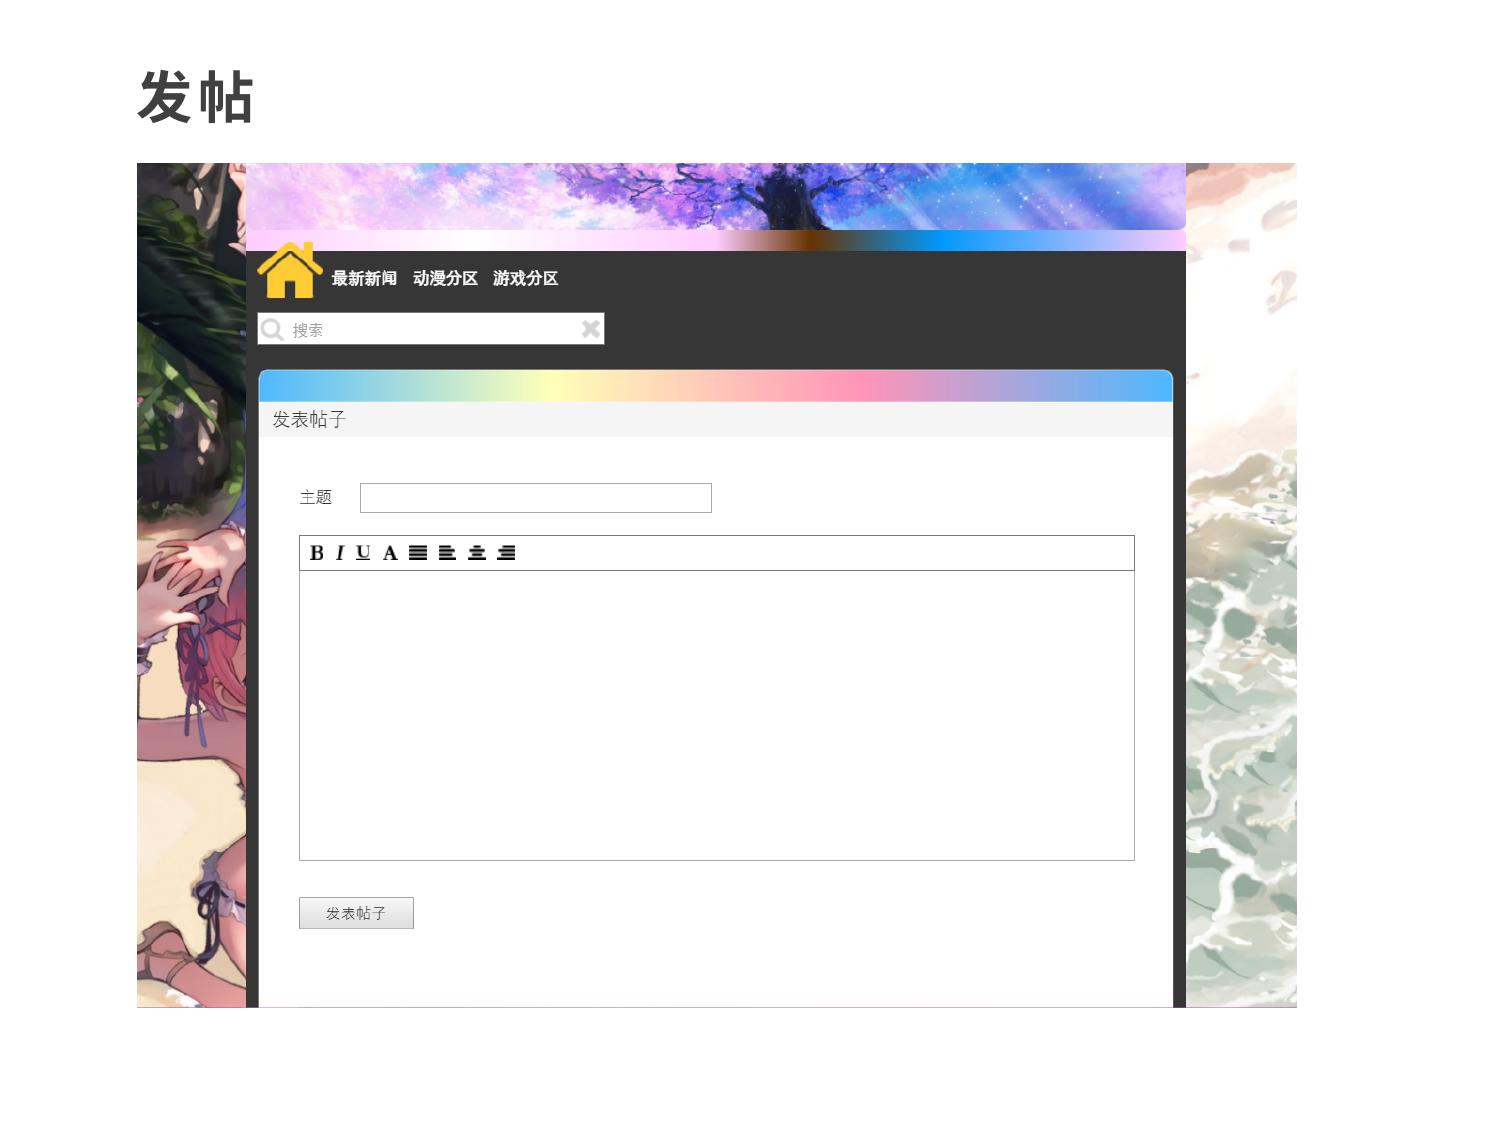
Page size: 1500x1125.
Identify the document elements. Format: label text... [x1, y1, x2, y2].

text_box 发帖 [124, 57, 571, 135]
picture [136, 163, 1297, 1008]
